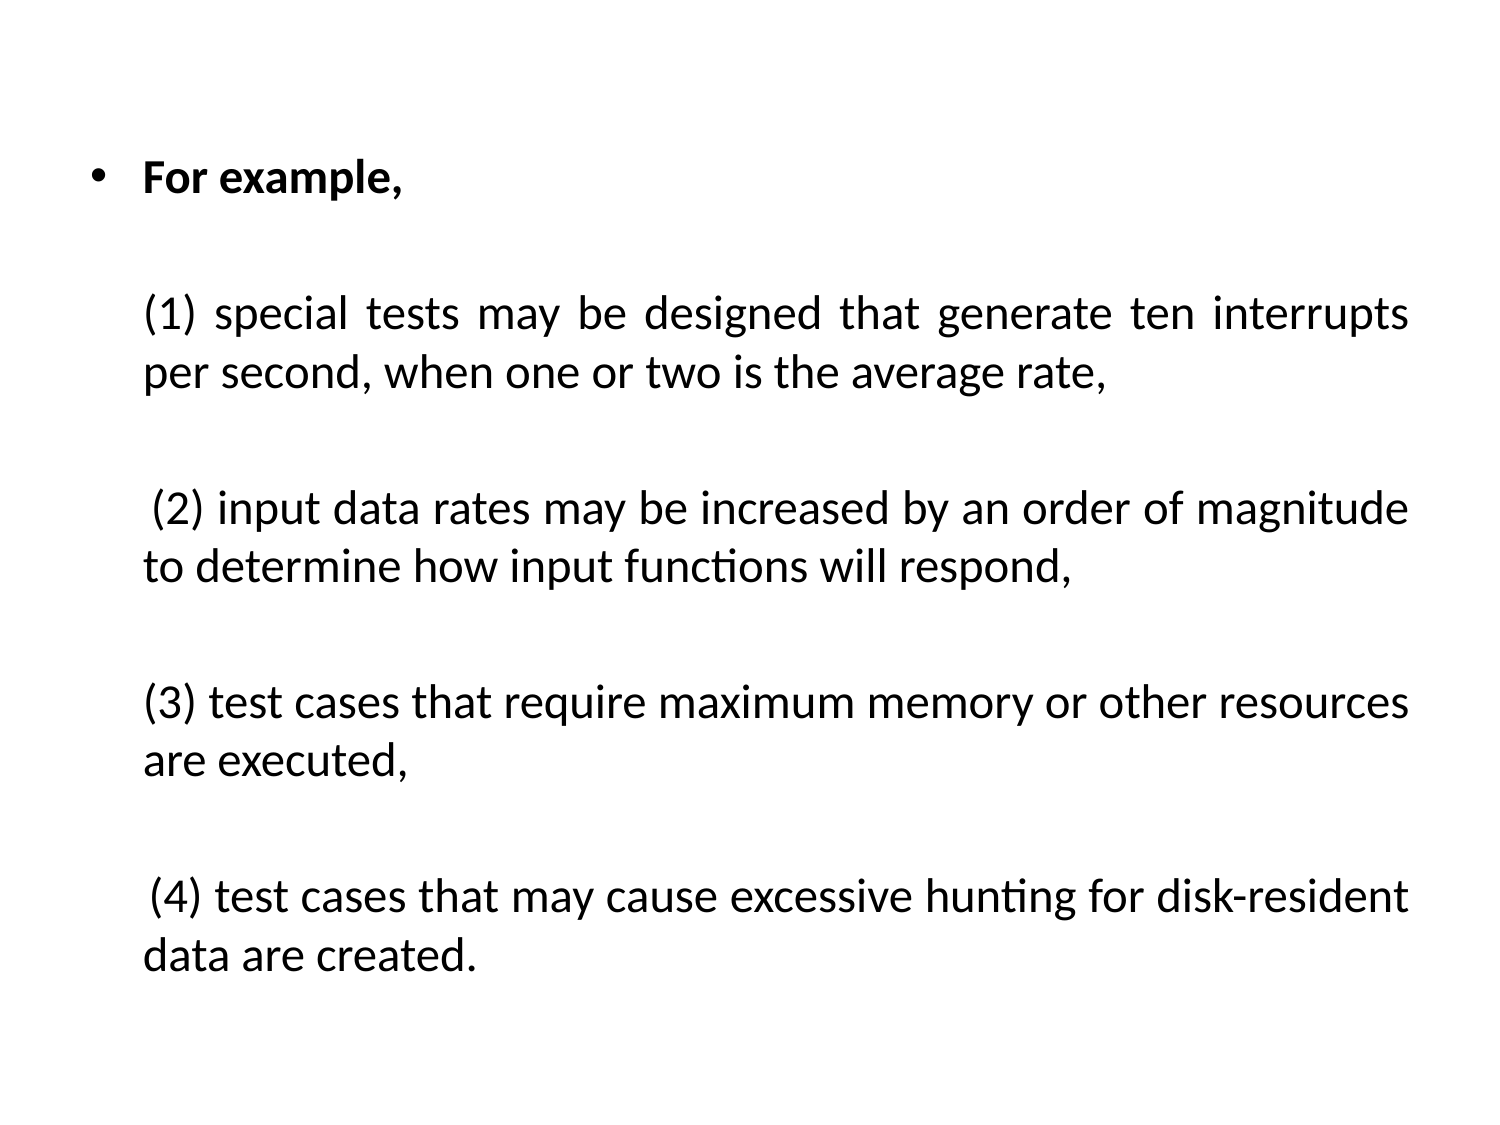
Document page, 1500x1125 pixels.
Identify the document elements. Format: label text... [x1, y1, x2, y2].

list For example, (1) special tests may be designed that generate ten interrupts per second, when one or two is the average rate, (2) input data rates may be increased by an order of magnitude to determine how input functions will respond, (3) test cases that require maximum memory or other resources are executed, (4) test cases that may cause excessive hunting for disk-resident data are created. [75, 137, 1425, 1005]
